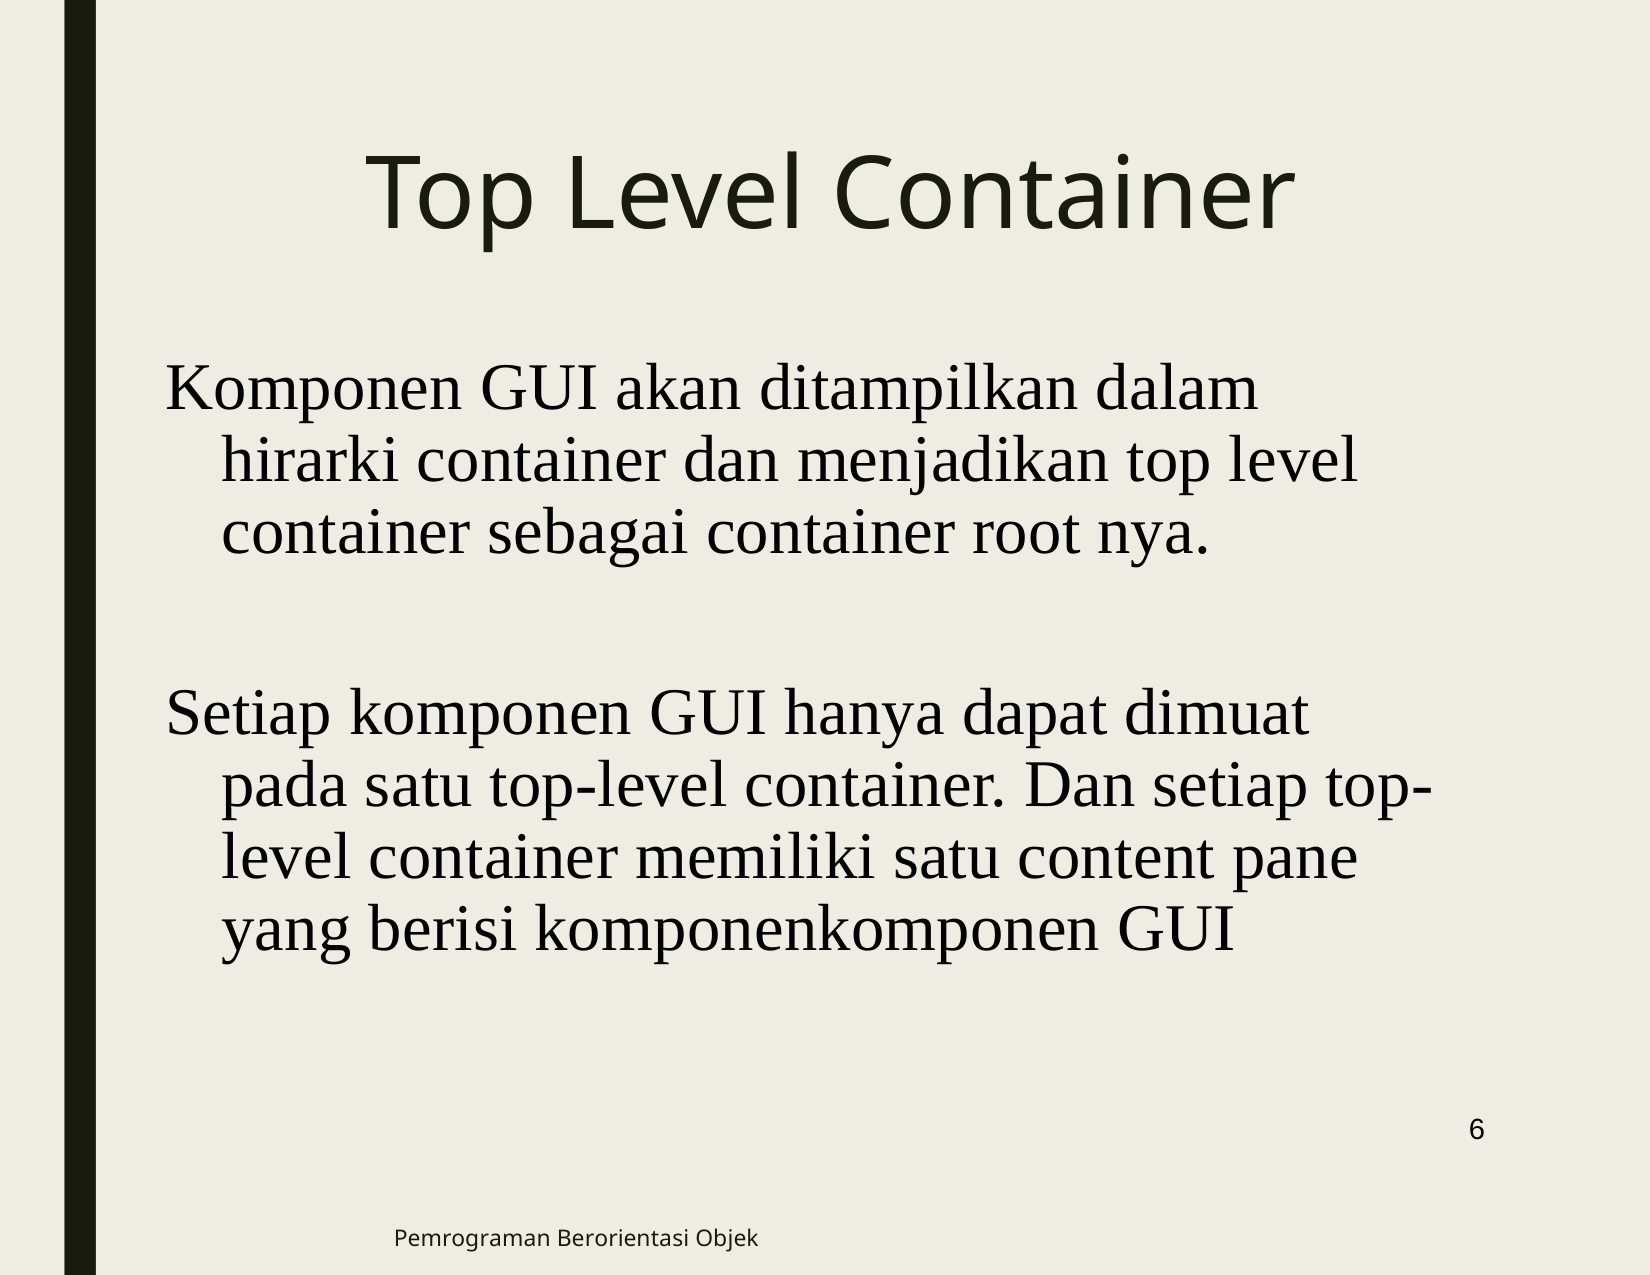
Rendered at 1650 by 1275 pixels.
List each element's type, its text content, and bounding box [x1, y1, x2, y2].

title Top Level Container [185, 127, 1485, 341]
footer Pemrograman Berorientasi Objek [391, 964, 1242, 1275]
text_box Komponen GUI akan ditampilkan dalam hirarki container dan menjadikan top level container sebagai container root nya. Setiap komponen GUI hanya dapat dimuat pada satu top-level container. Dan setiap top-level container memiliki satu content pane yang berisi komponenkomponen GUI [163, 350, 1452, 964]
text_box 6 [1466, 1110, 1488, 1146]
